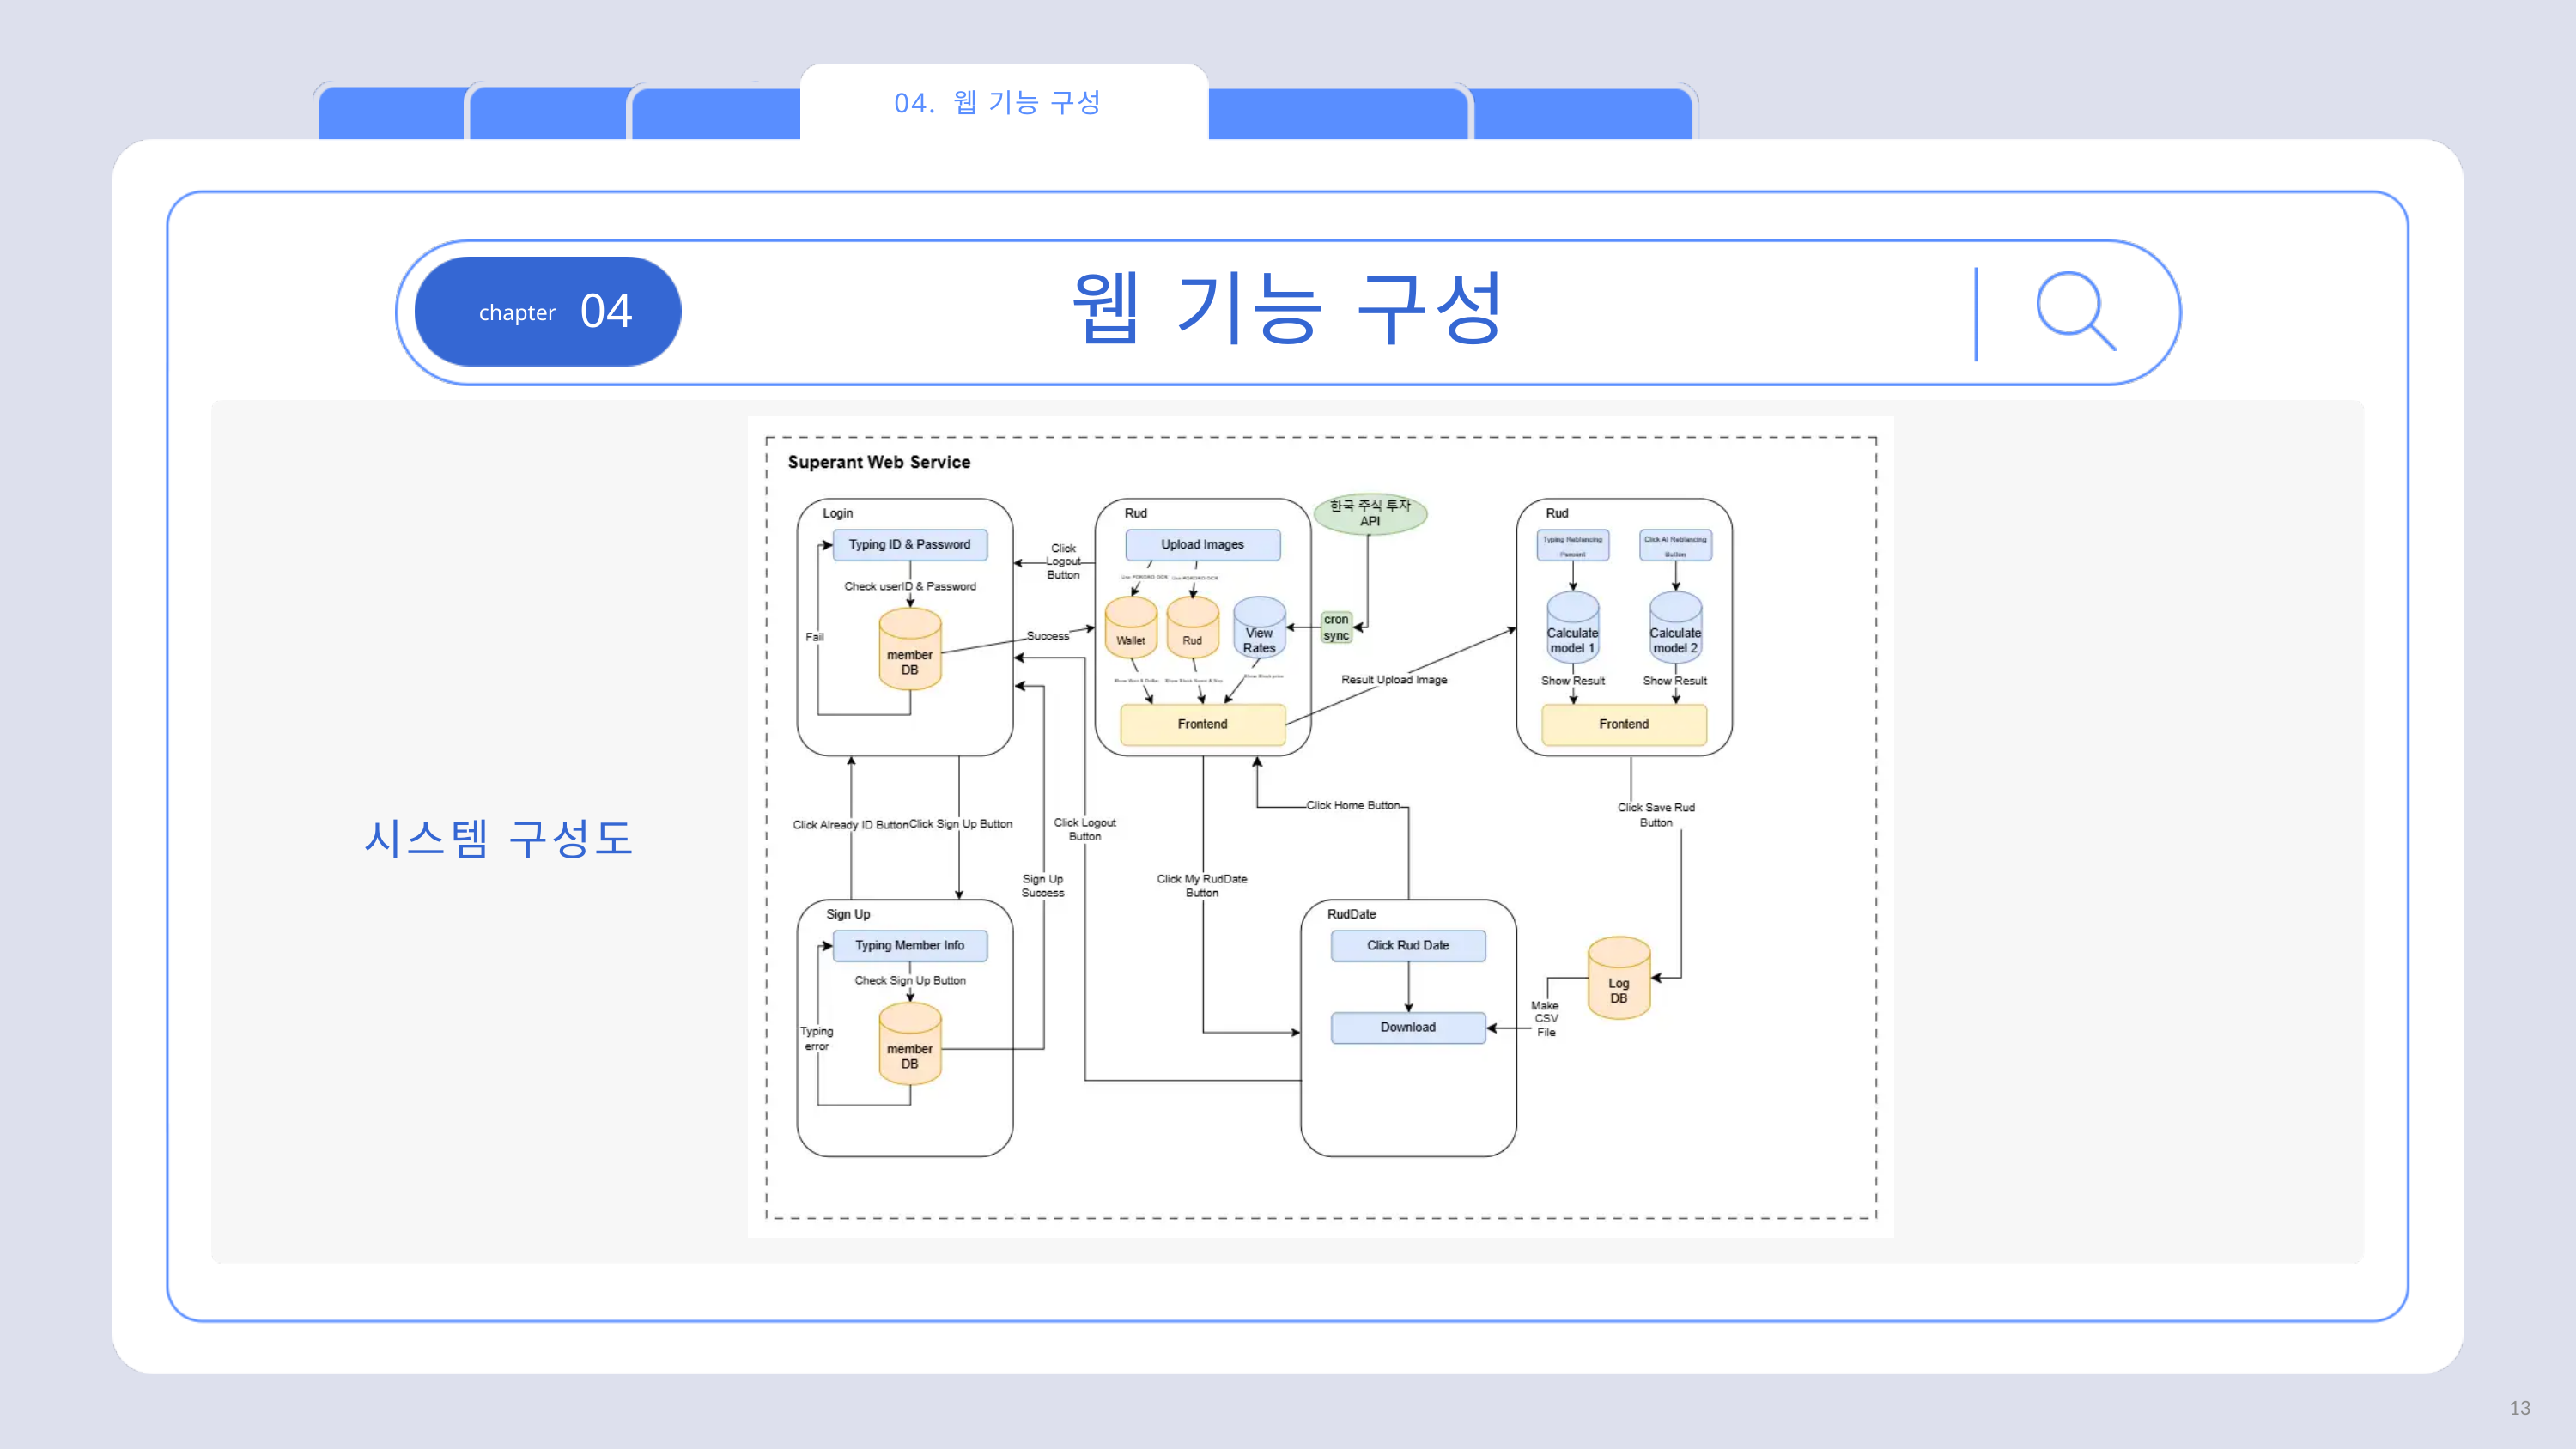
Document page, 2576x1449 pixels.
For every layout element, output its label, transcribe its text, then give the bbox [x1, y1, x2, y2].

slide_number 13 [2243, 1380, 2544, 1433]
picture [112, 64, 2464, 1374]
